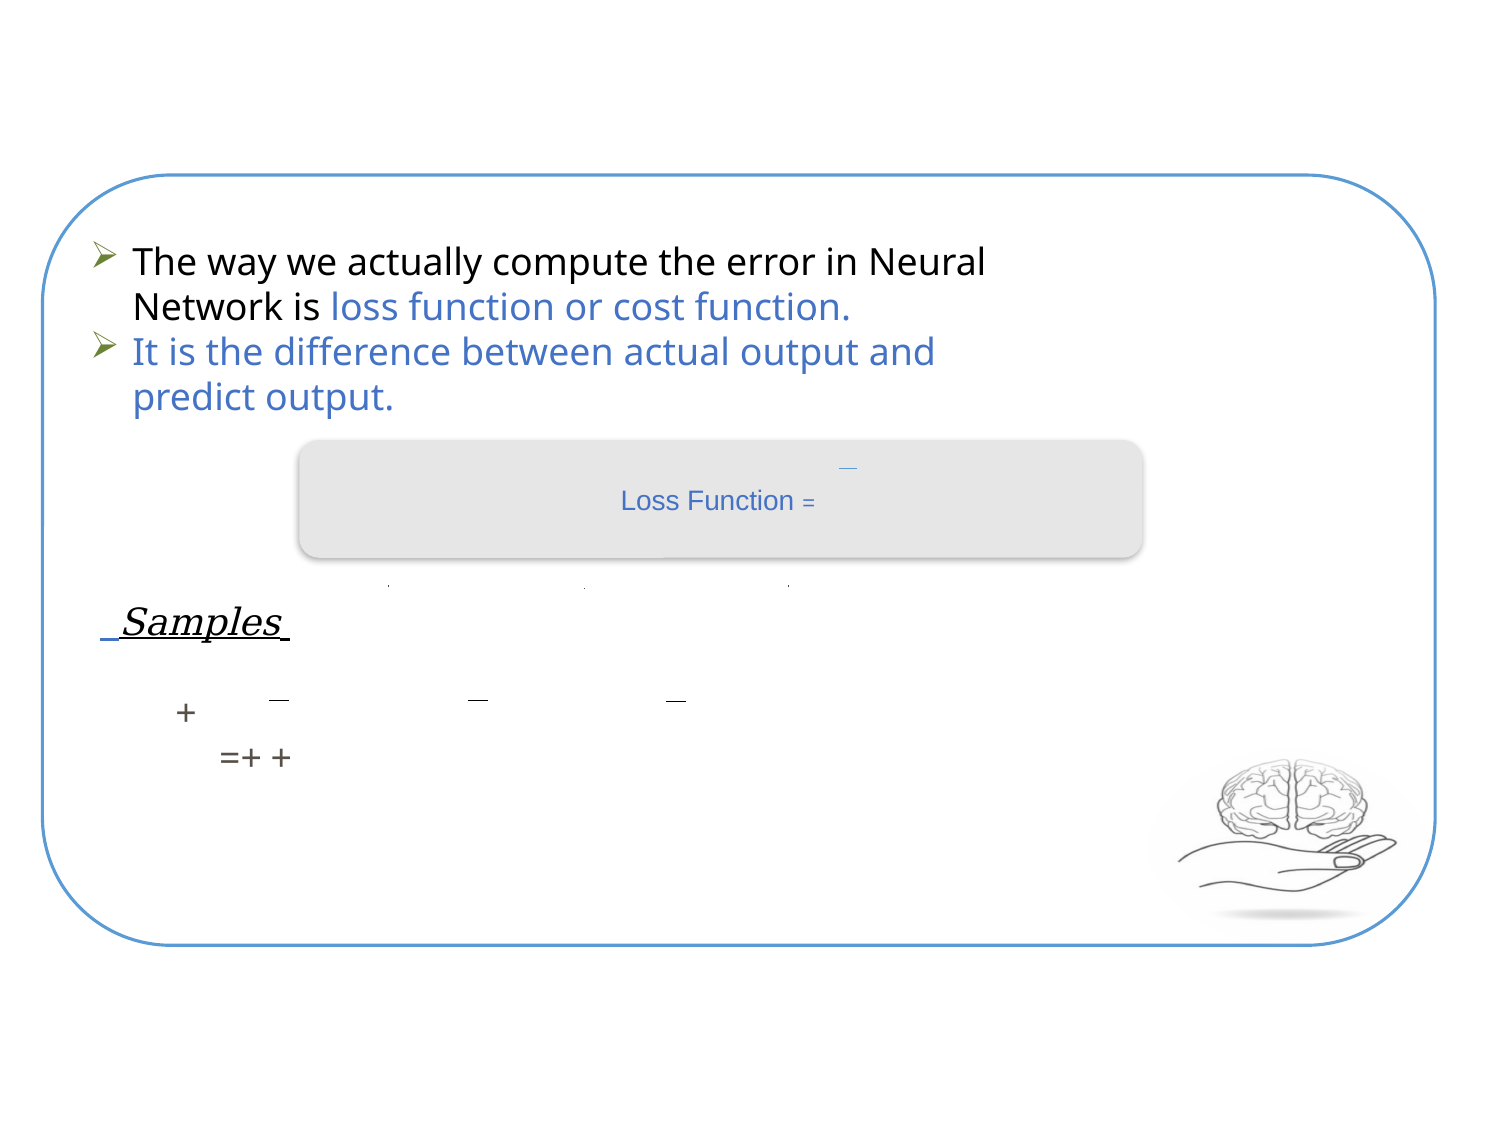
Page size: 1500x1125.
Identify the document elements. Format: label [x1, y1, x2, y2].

text_box [41, 173, 1437, 947]
picture [1142, 745, 1434, 950]
